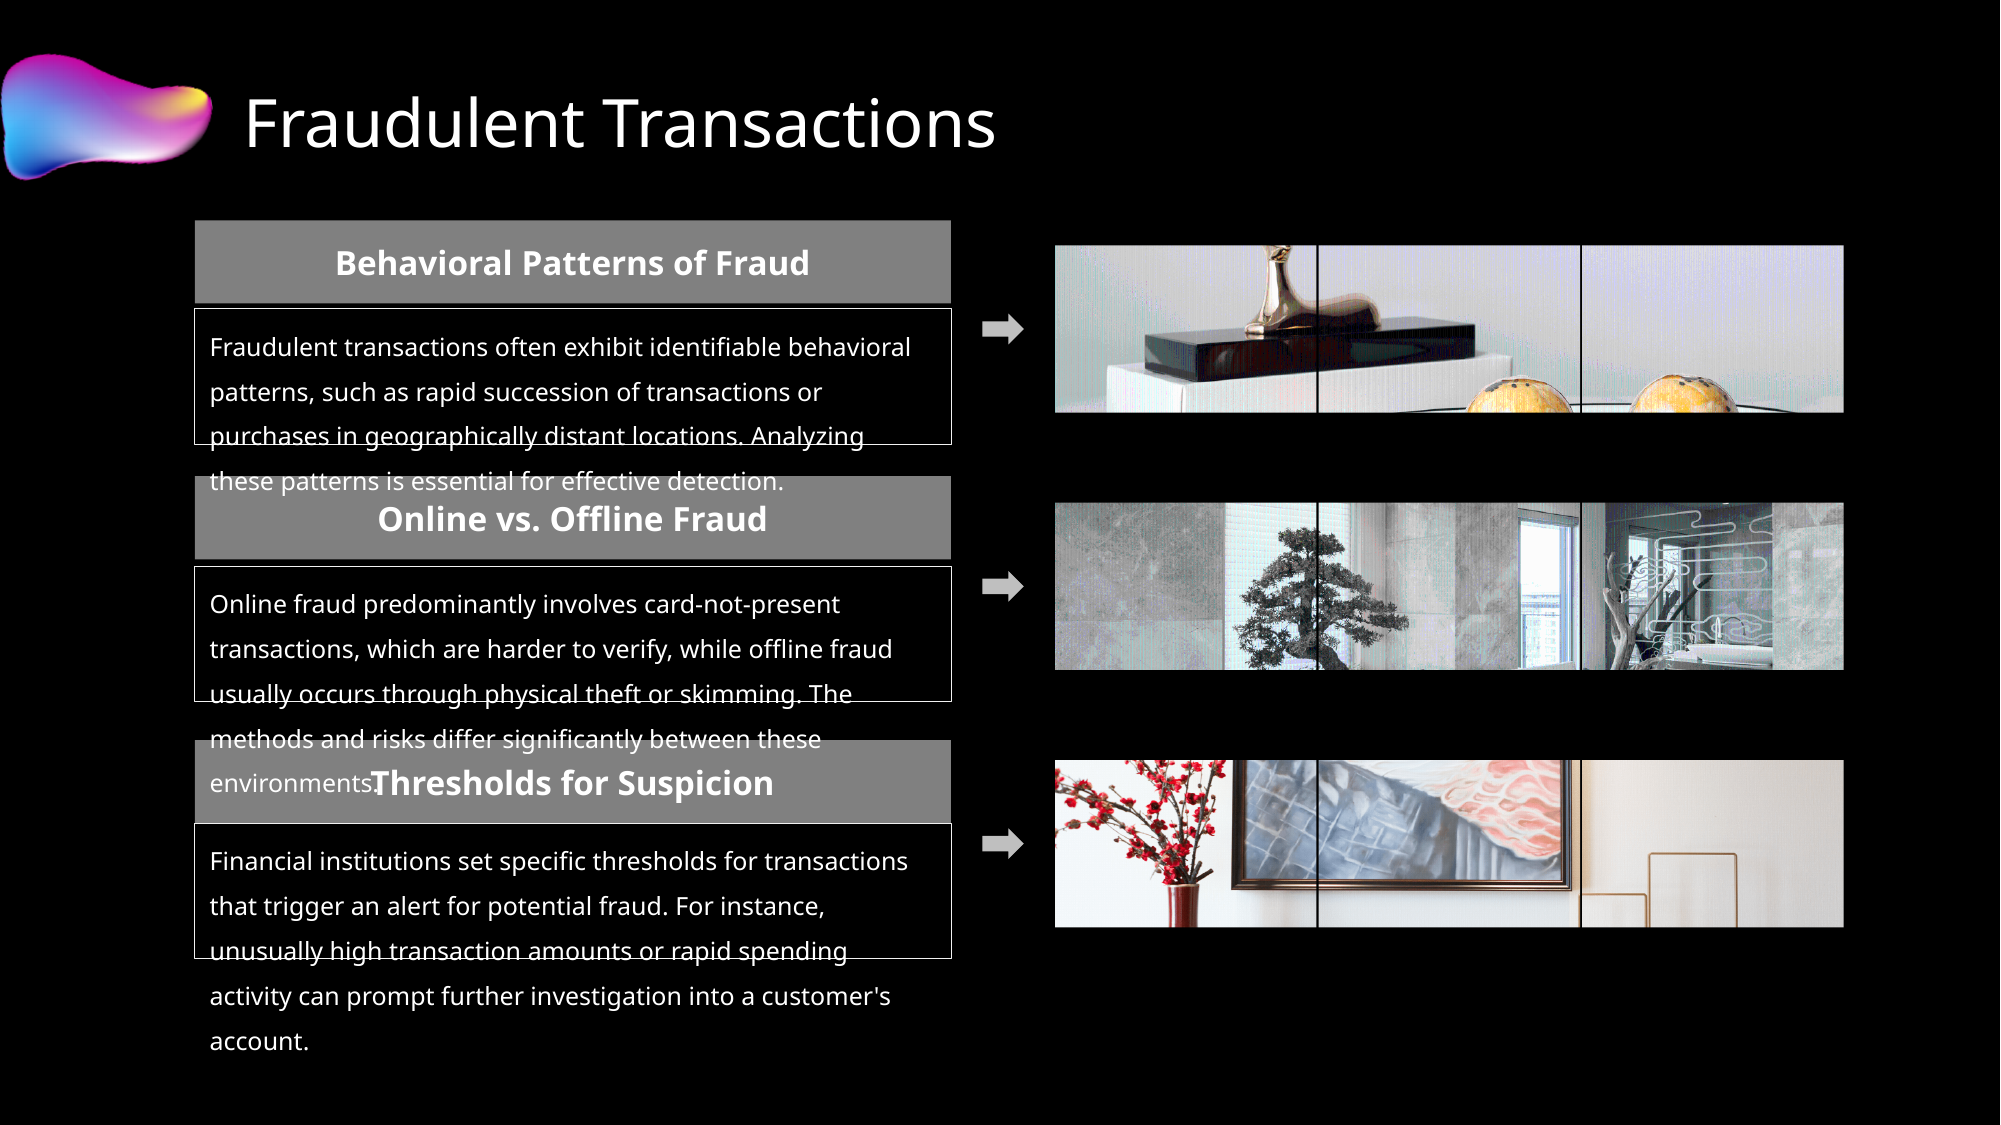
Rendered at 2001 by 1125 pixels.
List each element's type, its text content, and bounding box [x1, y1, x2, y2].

text_box [1318, 760, 1581, 928]
text_box [1582, 760, 1844, 928]
text_box Financial institutions set specific thresholds for transactions that trigger an alert for potential fraud. For instance, unusually high transaction amounts or rapid spending activity can prompt further investigation into a customer's account. [194, 824, 951, 959]
picture [0, 0, 228, 241]
text_box [1582, 245, 1844, 413]
text_box Behavioral Patterns of Fraud [194, 220, 951, 304]
text_box [982, 571, 1024, 602]
text_box [1055, 245, 1317, 413]
text_box [1582, 502, 1844, 670]
text_box [982, 313, 1024, 345]
text_box Online fraud predominantly involves card-not-present transactions, which are harder to verify, while offline fraud usually occurs through physical theft or skimming. The methods and risks differ significantly between these environments. [194, 565, 951, 702]
text_box Fraudulent transactions often exhibit identifiable behavioral patterns, such as rapid succession of transactions or purchases in geographically distant locations. Analyzing these patterns is essential for effective detection. [194, 308, 951, 445]
text_box Thresholds for Suspicion [194, 740, 951, 824]
text_box [1055, 760, 1317, 928]
text_box [1055, 502, 1317, 670]
text_box [1318, 502, 1581, 670]
text_box Fraudulent Transactions [228, 73, 1397, 169]
text_box Online vs. Offline Fraud [194, 476, 951, 560]
text_box [982, 828, 1024, 860]
text_box [1318, 245, 1581, 413]
